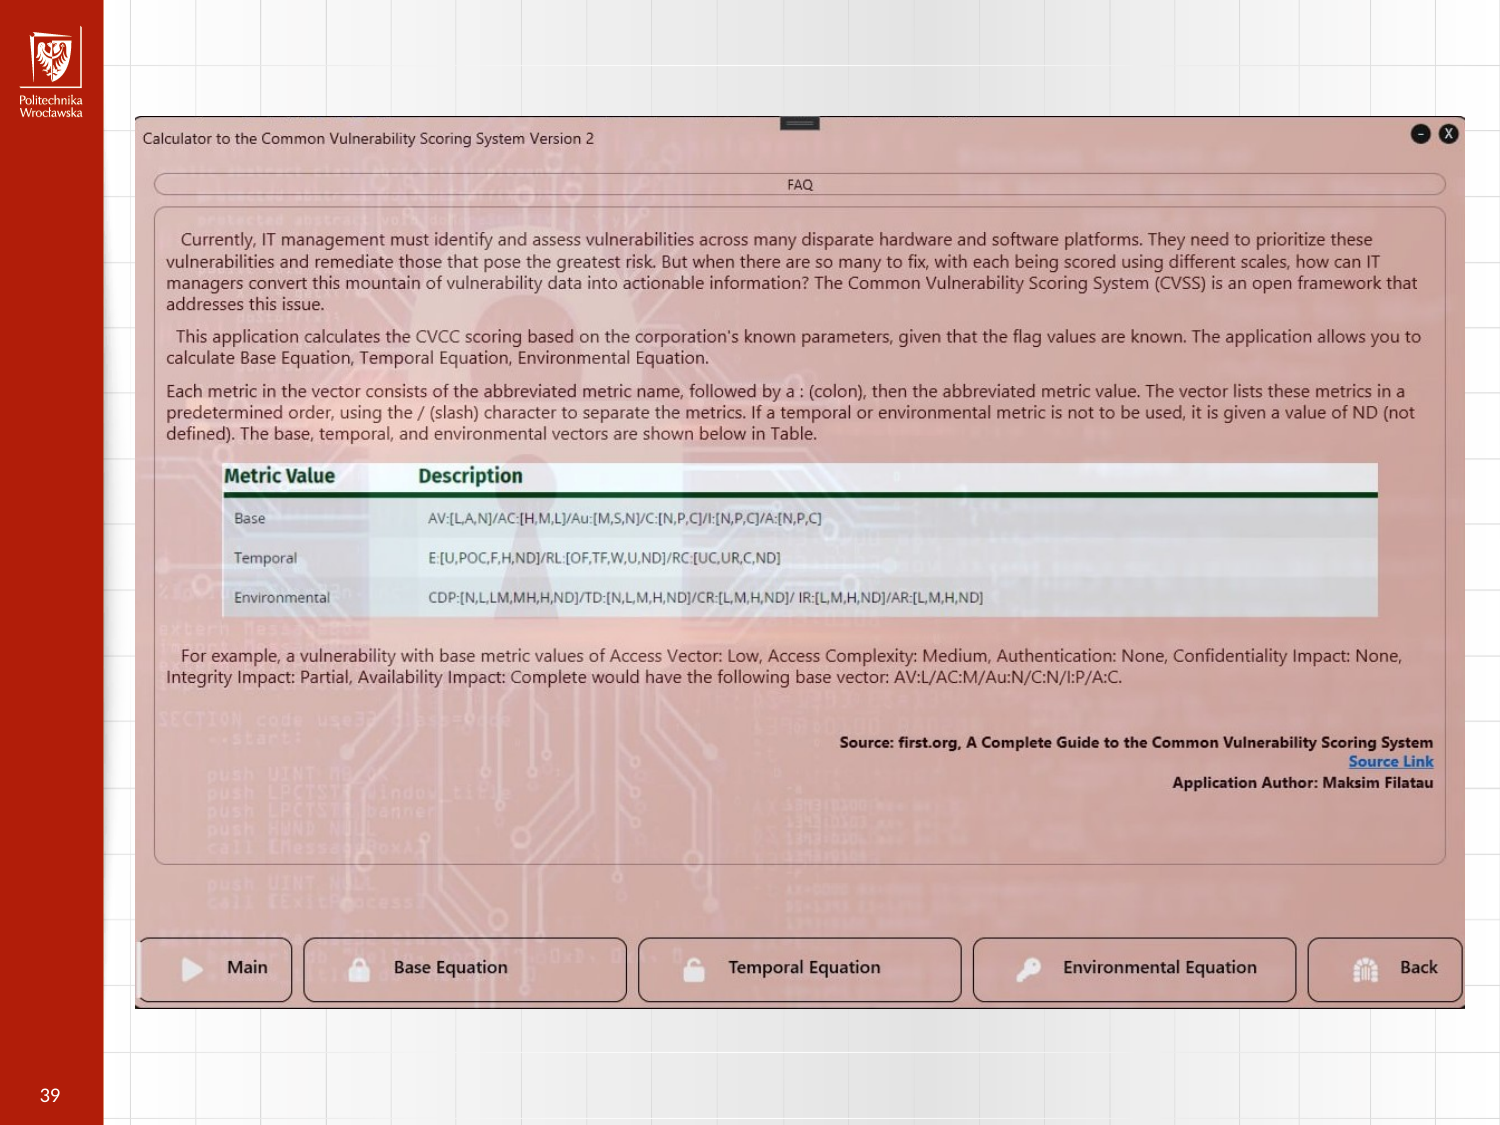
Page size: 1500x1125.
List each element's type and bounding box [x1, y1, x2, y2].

picture [0, 0, 1500, 1125]
list [135, 116, 1465, 1009]
